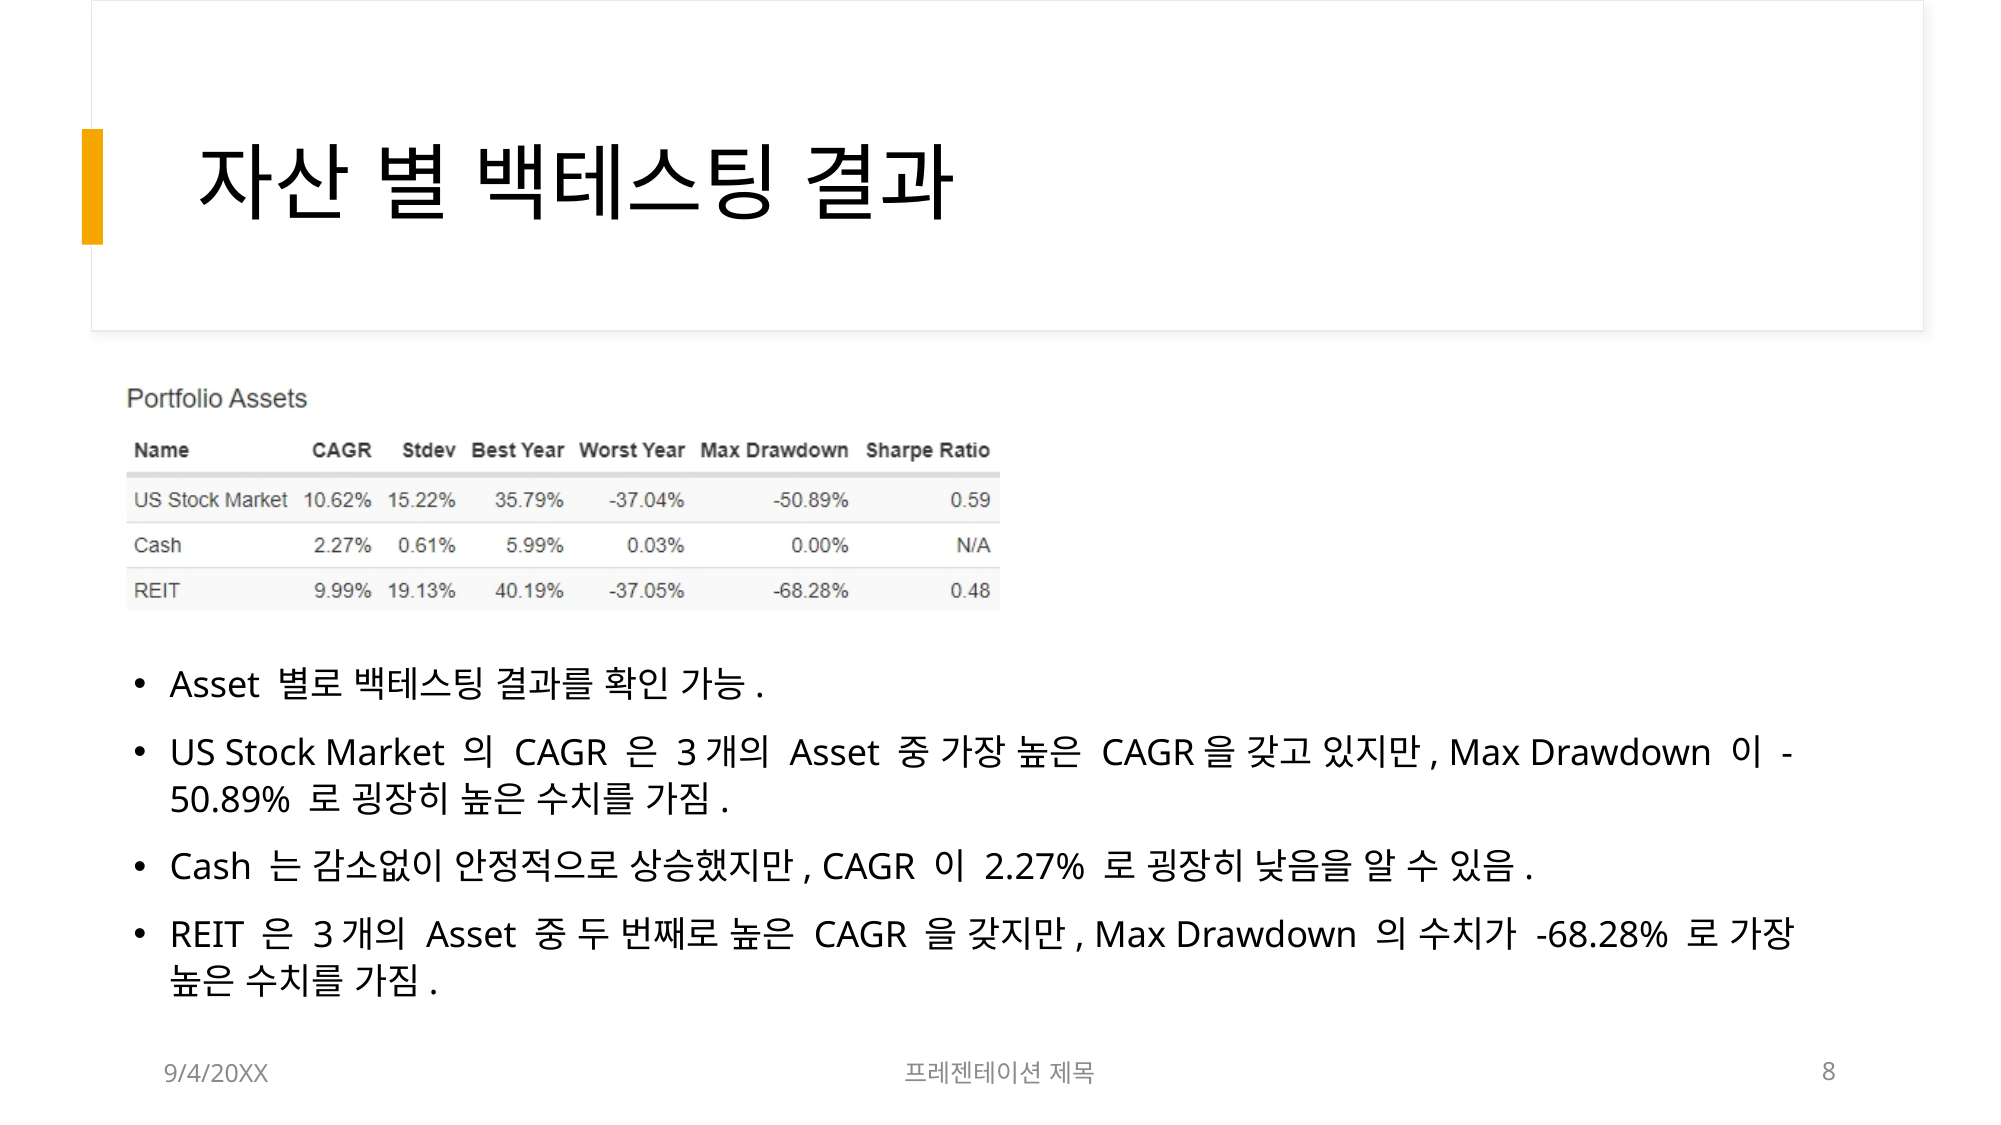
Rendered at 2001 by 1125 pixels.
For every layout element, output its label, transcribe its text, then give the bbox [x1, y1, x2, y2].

slide_number 8 [1401, 1042, 1851, 1103]
title 자산 별 백테스팅 결과 [183, 90, 1851, 284]
list Asset 별로 백테스팅 결과를 확인 가능. US Stock Market 의 CAGR 은 3개의 Asset 중 가장 높은 CAGR을 갖고 있지만, Max Drawdown 이 -50.89% 로 굉장히 높은 수치를 가짐. Cash 는 감소없이 안정적으로 상승했지만, CAGR 이 2.27% 로 굉장히 낮음을 알 수 있음. REIT 은 3개의 Asset 중 두 번째로 높은 CAGR 을 갖지만, Max Drawdown 의 수치가 -68.28% 로 가장 높은 수치를 가짐. [118, 650, 1851, 1013]
footer 프레젠테이션 제목 [662, 1042, 1338, 1103]
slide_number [148, 1042, 599, 1103]
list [118, 380, 1000, 611]
